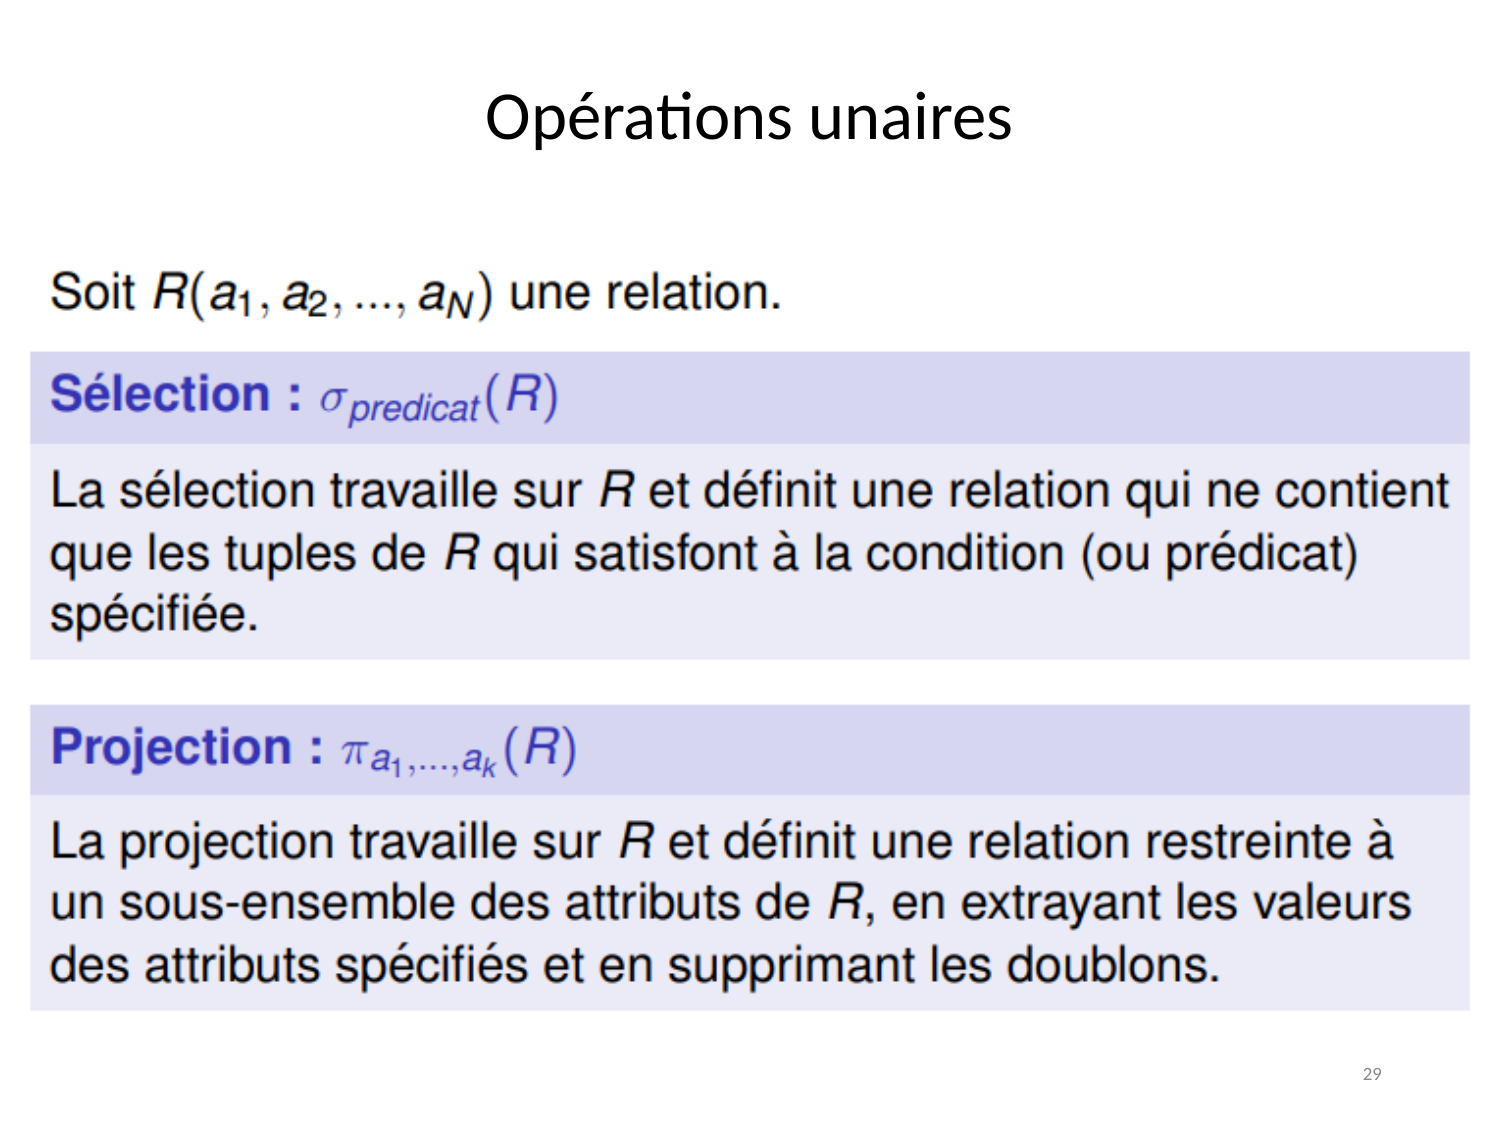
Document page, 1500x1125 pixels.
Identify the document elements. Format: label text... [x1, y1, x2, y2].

picture [15, 255, 1487, 1025]
text_box 29 [1059, 1042, 1397, 1103]
title Opérations unaires [103, 59, 1397, 175]
